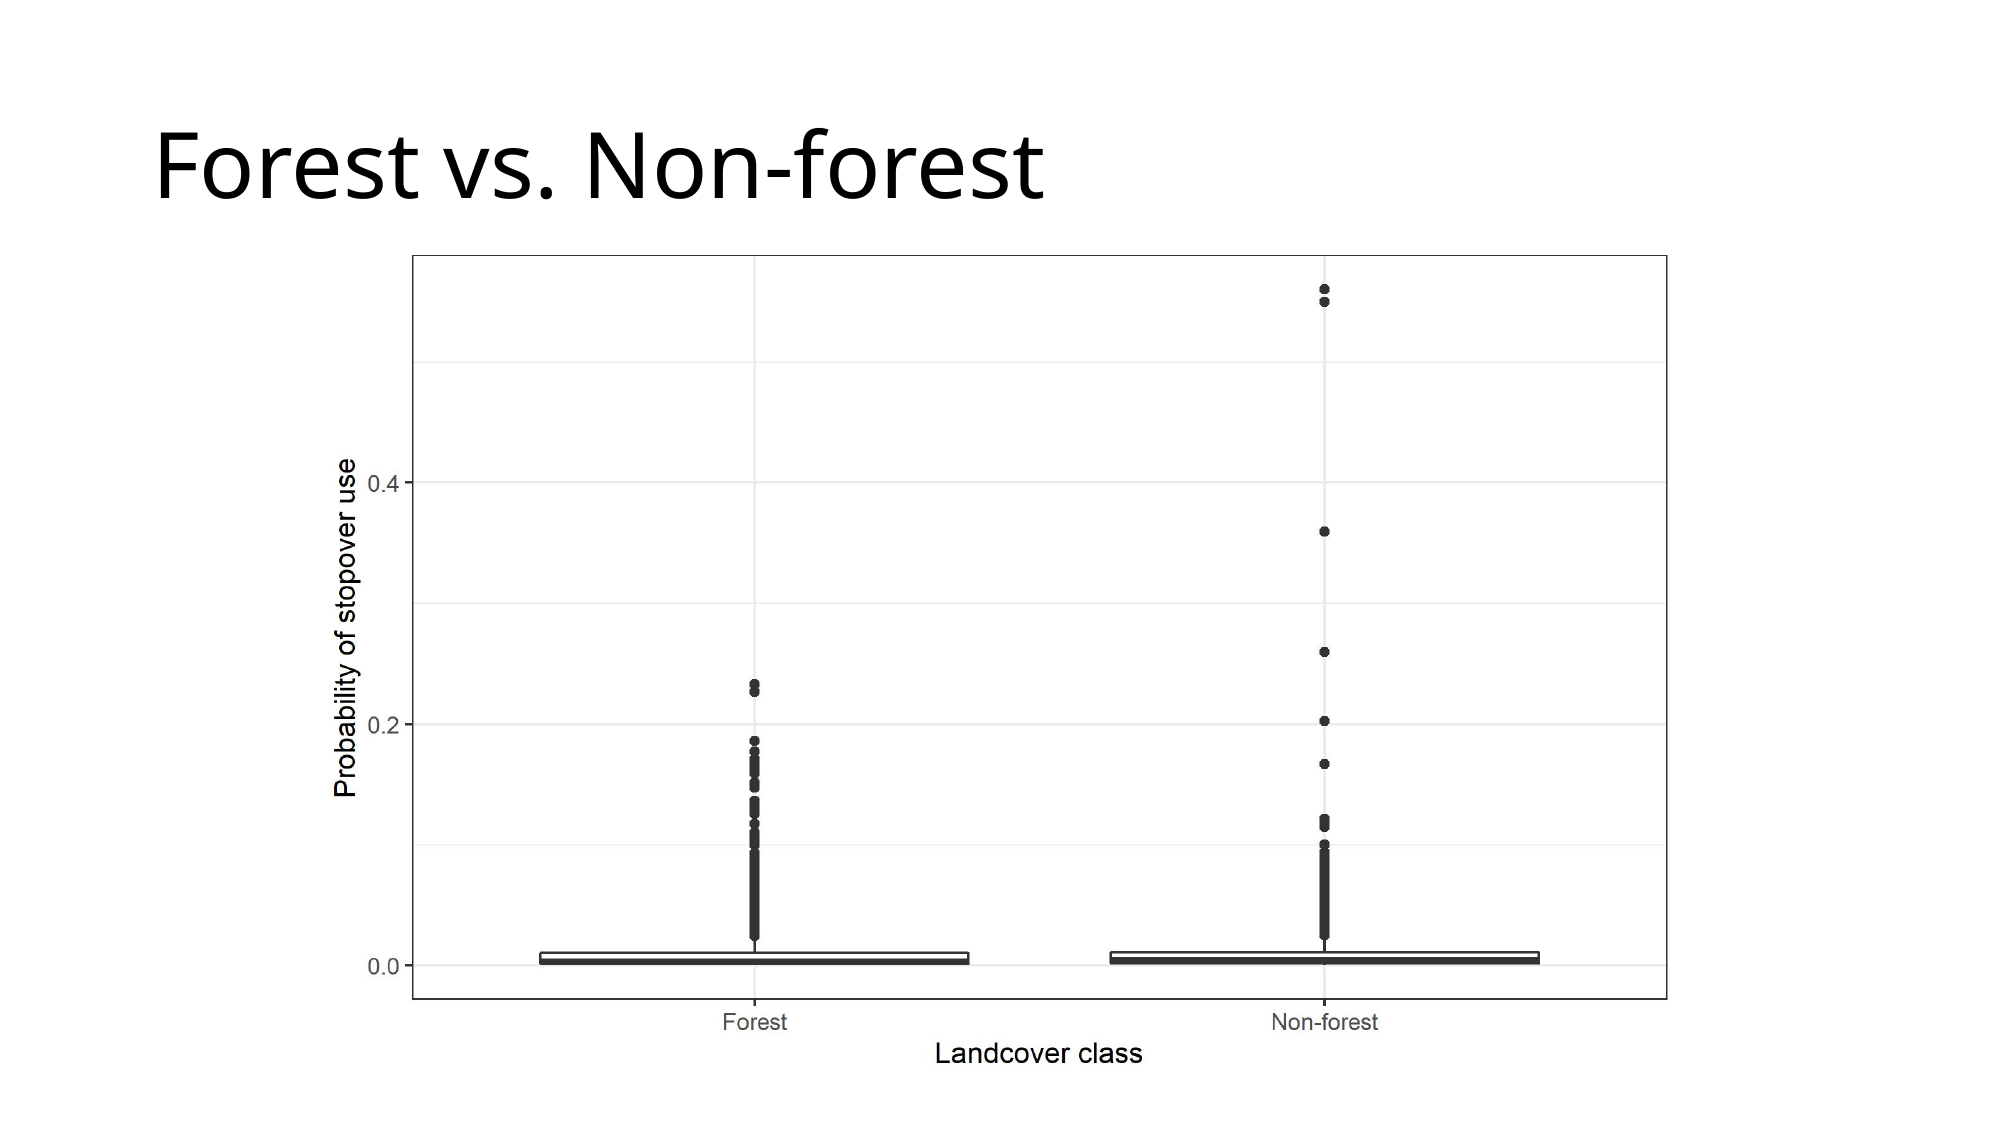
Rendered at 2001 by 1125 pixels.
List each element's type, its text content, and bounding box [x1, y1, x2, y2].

picture [319, 241, 1681, 1082]
title Forest vs. Non-forest [137, 59, 1863, 278]
